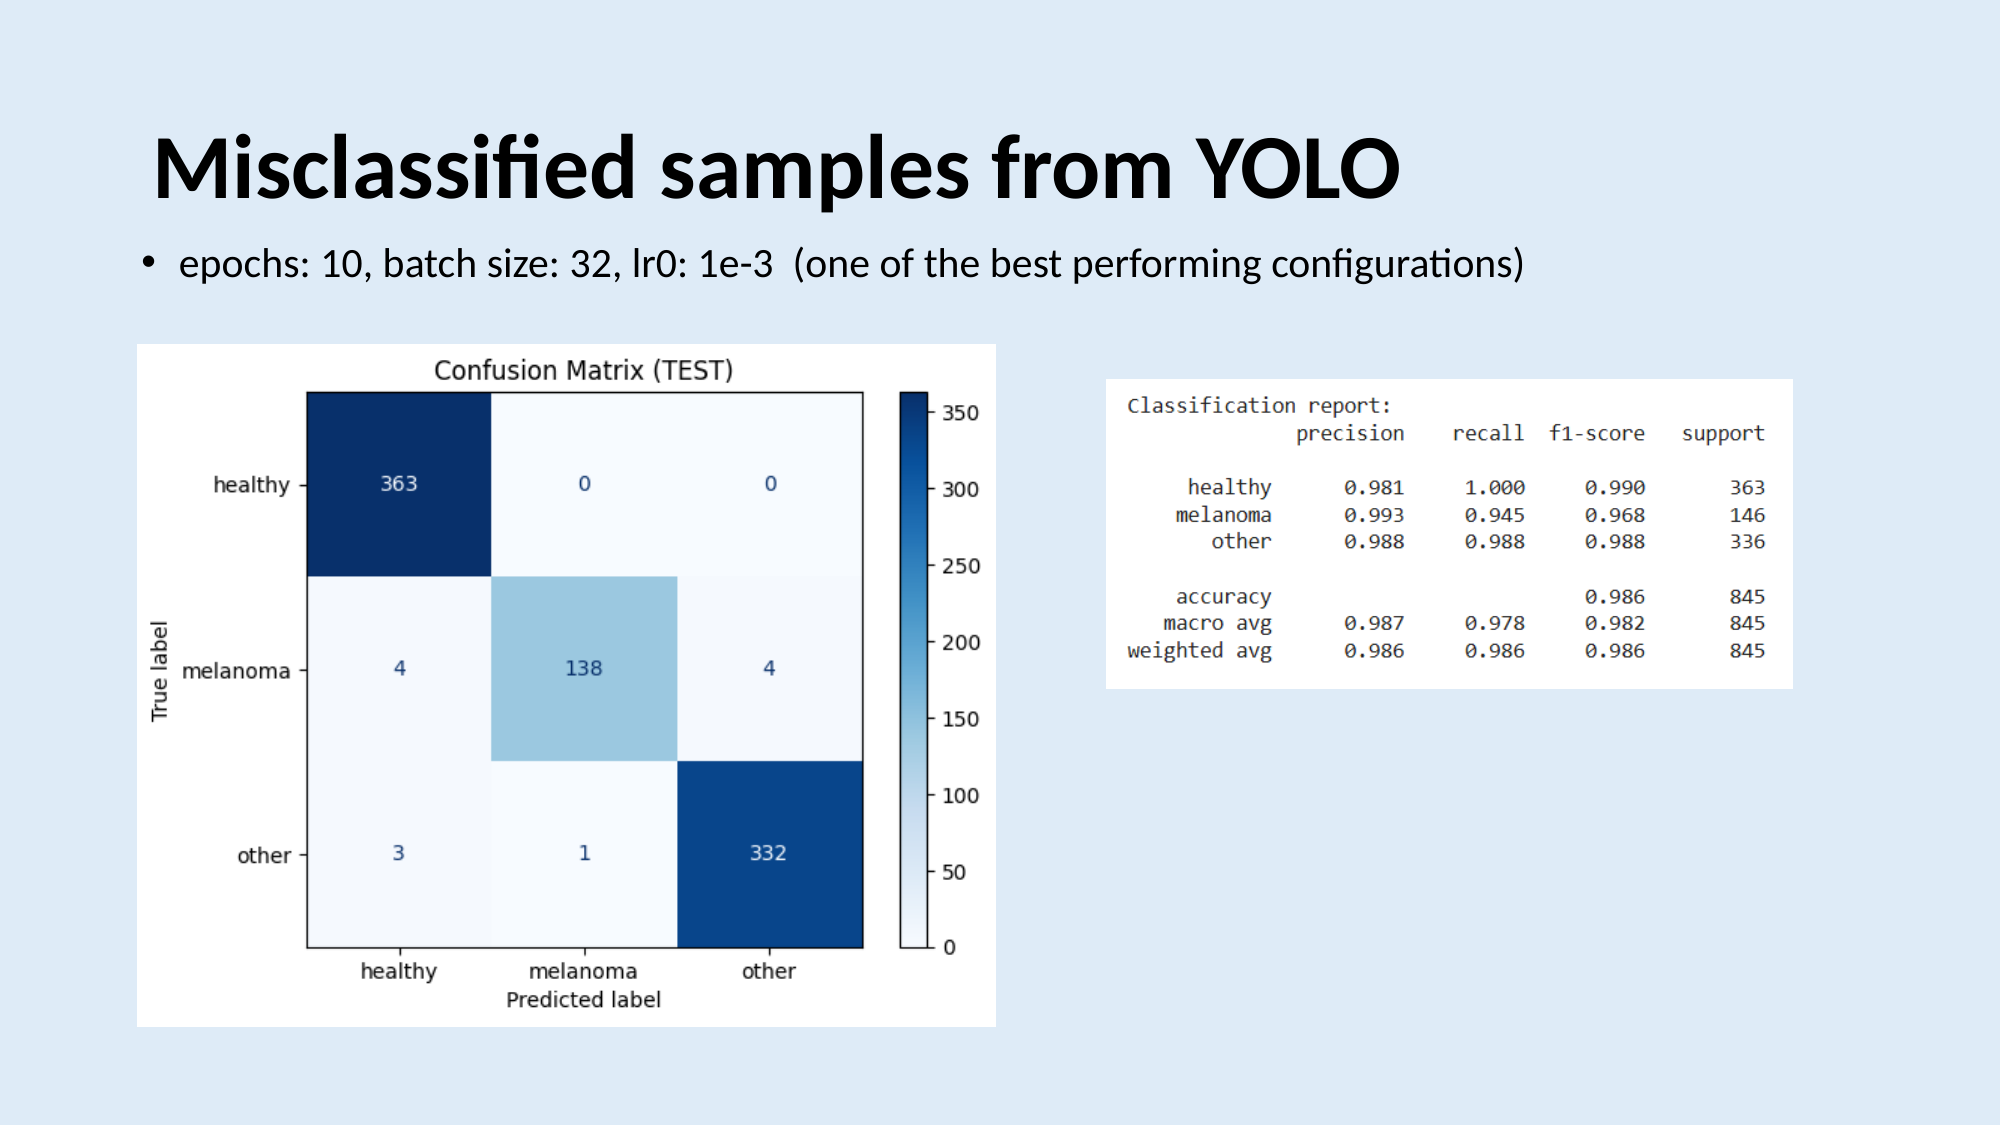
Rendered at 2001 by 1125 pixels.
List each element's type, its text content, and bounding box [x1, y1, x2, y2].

list epochs: 10, batch size: 32, lr0: 1e-3 (one of the best performing configurations) [126, 233, 1852, 948]
picture [137, 344, 996, 1027]
title Misclassified samples from YOLO [137, 59, 1863, 278]
picture [1106, 379, 1793, 689]
